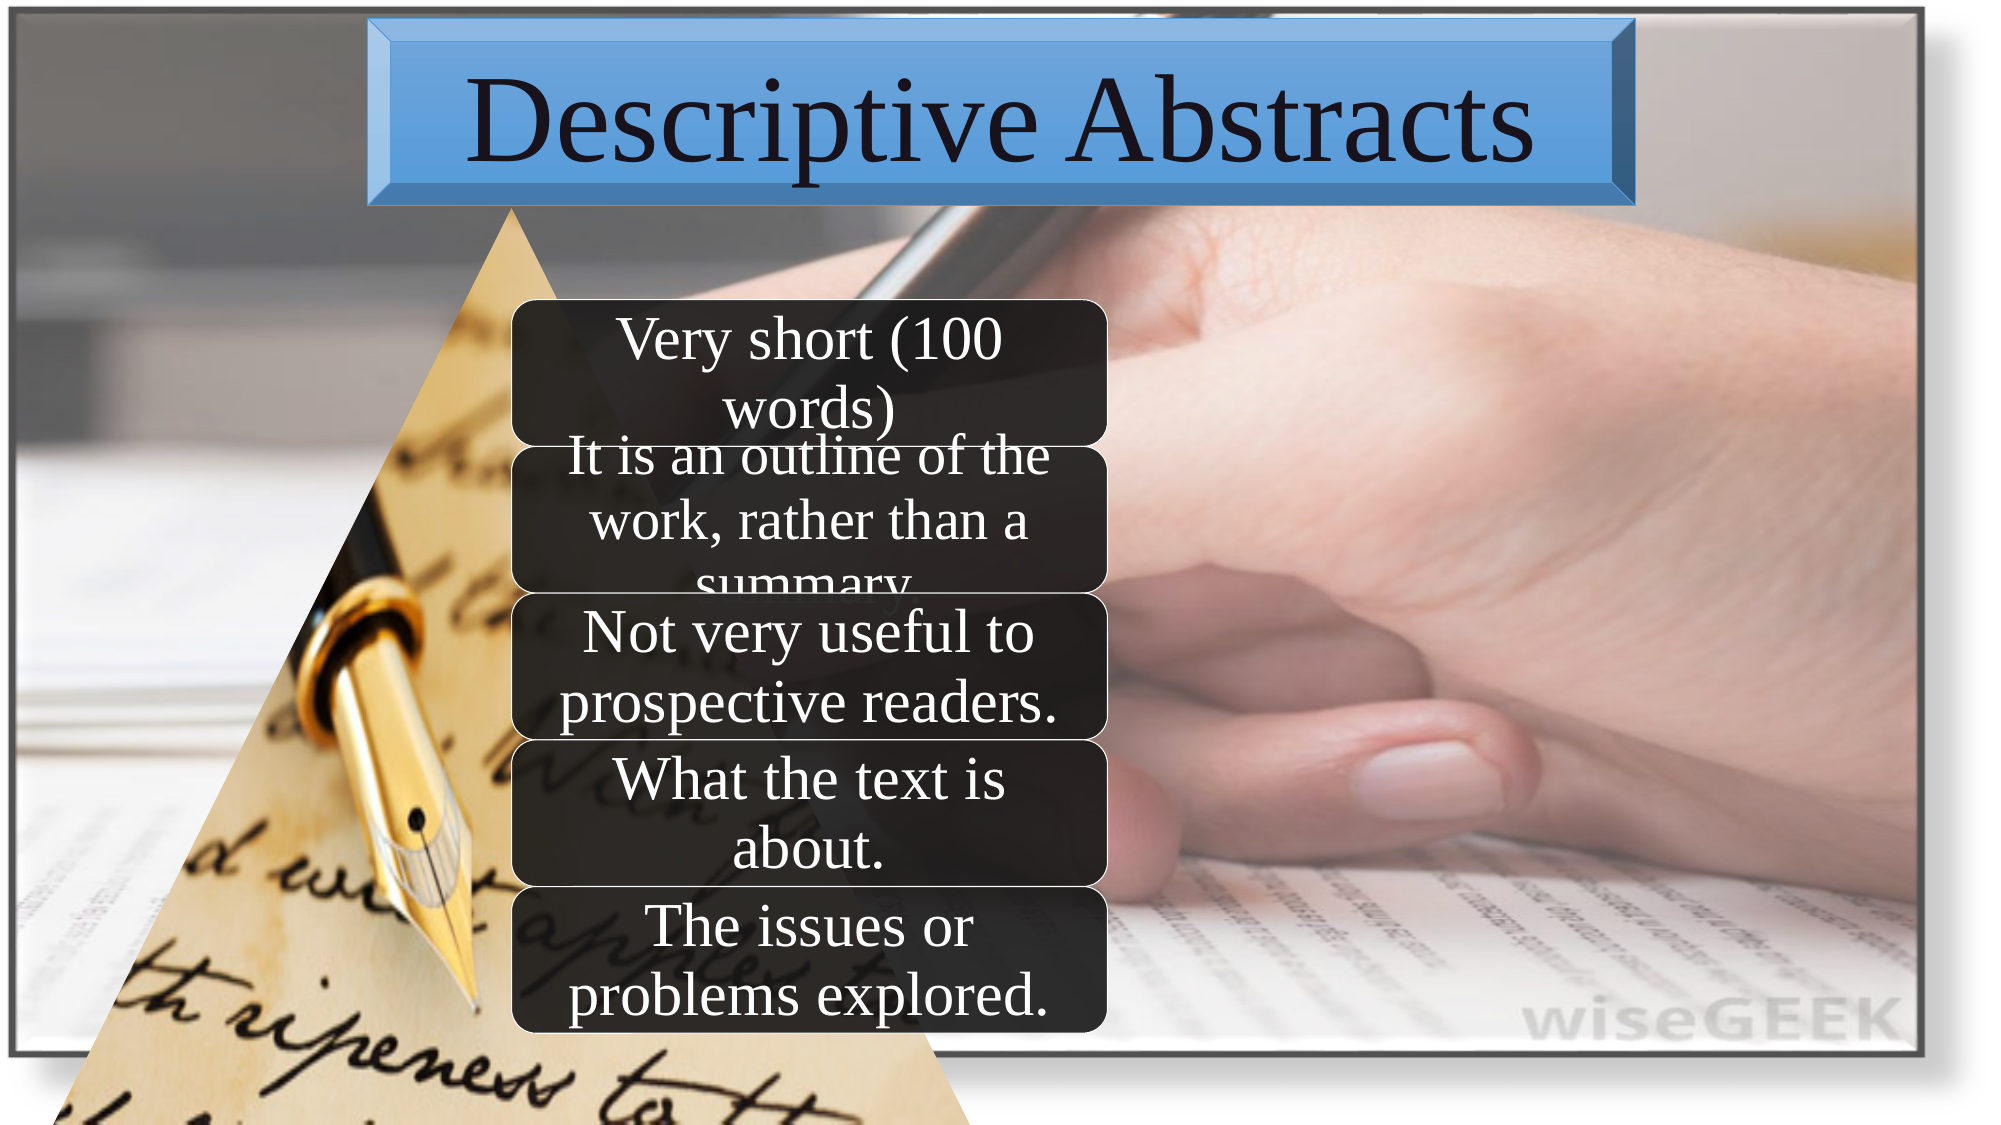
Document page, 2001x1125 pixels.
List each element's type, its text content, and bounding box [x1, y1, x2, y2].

text_box Descriptive Abstracts [367, 17, 1636, 206]
text_box [0, 0, 2000, 1125]
text_box [426, 133, 1675, 208]
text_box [53, 208, 2000, 1125]
